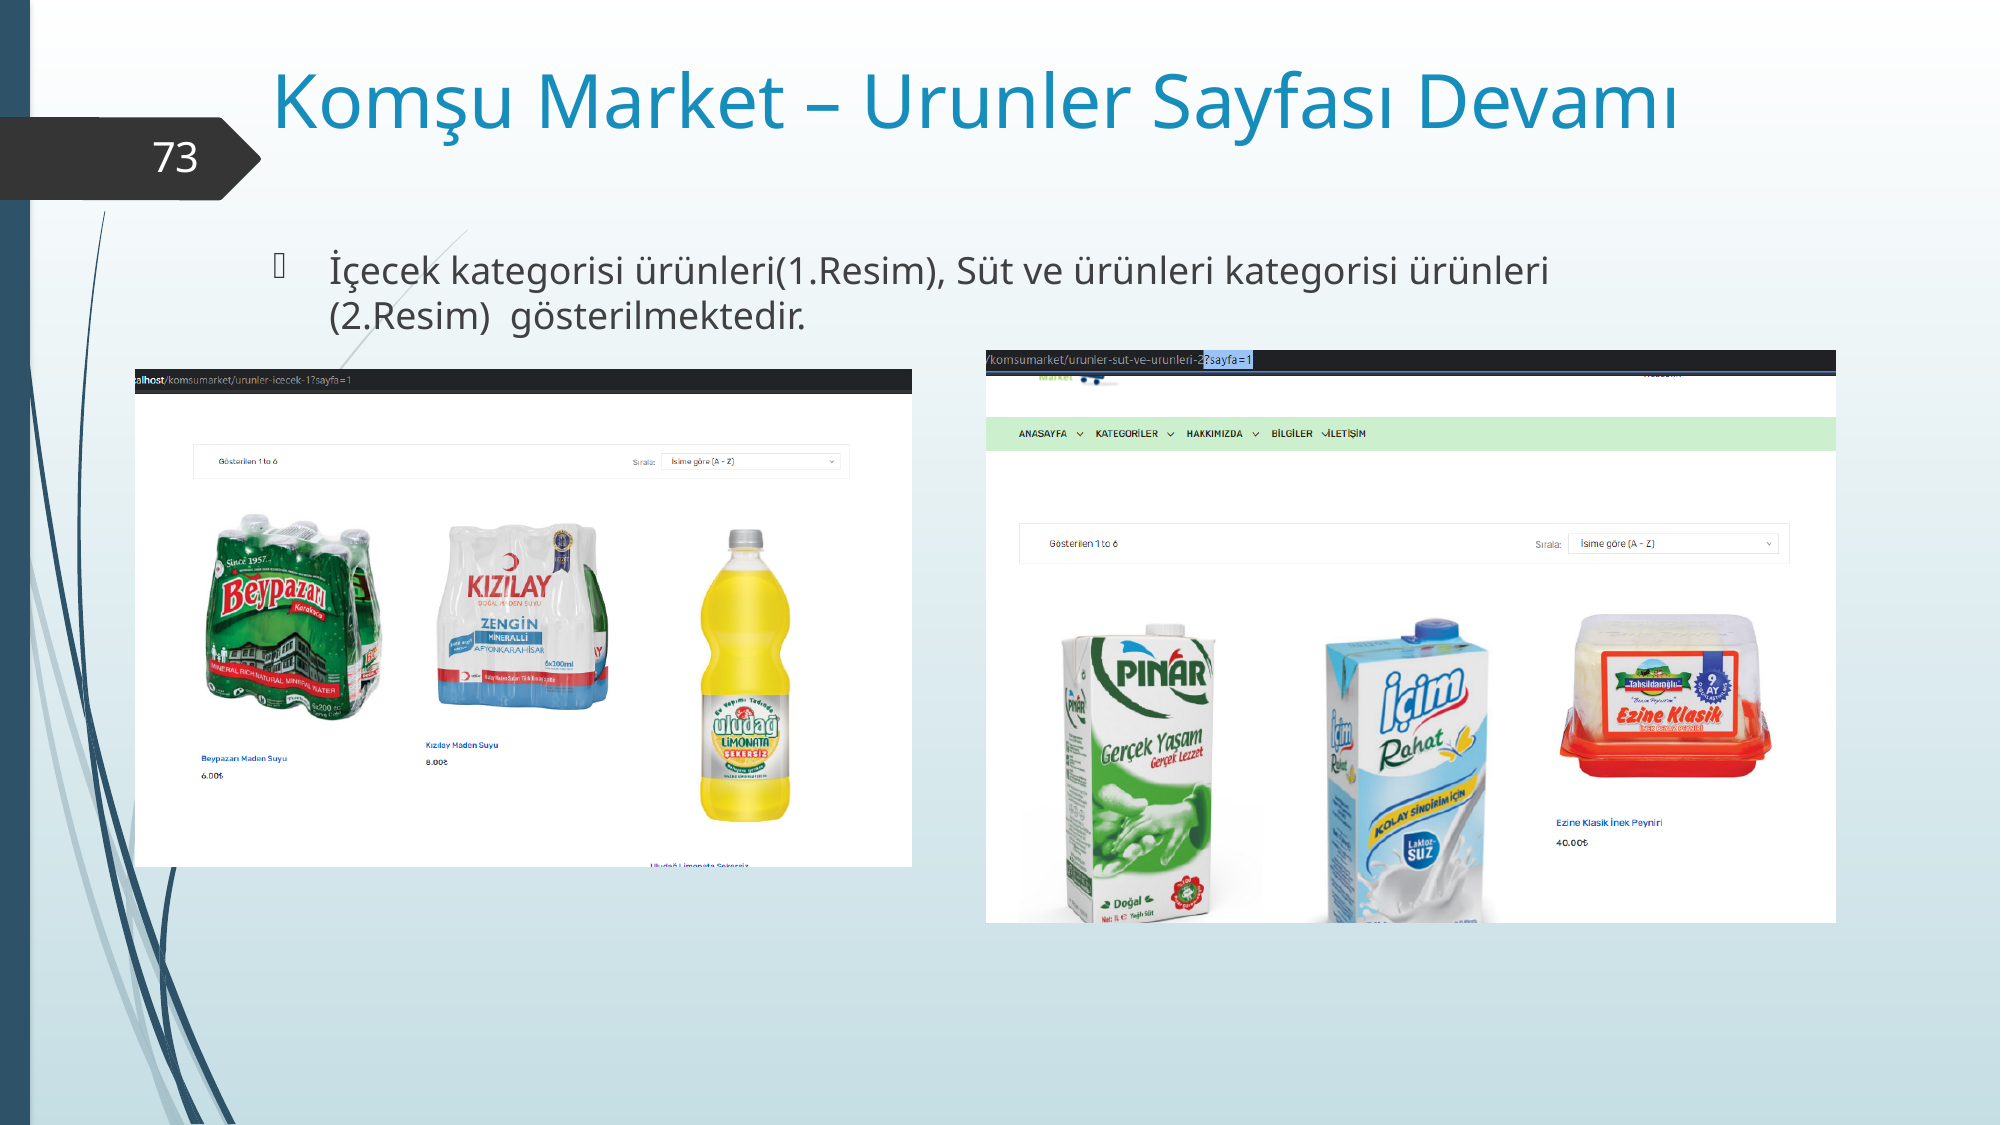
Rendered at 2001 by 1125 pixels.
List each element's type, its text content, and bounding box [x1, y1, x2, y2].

picture [135, 368, 912, 867]
slide_number 73 [87, 129, 216, 190]
list İçecek kategorisi ürünleri(1.Resim), Süt ve ürünleri kategorisi ürünleri (2.Resim) gösterilmektedir. [258, 239, 1721, 860]
title Komşu Market – Urunler Sayfası Devamı [256, 46, 1719, 257]
picture [985, 350, 1836, 923]
